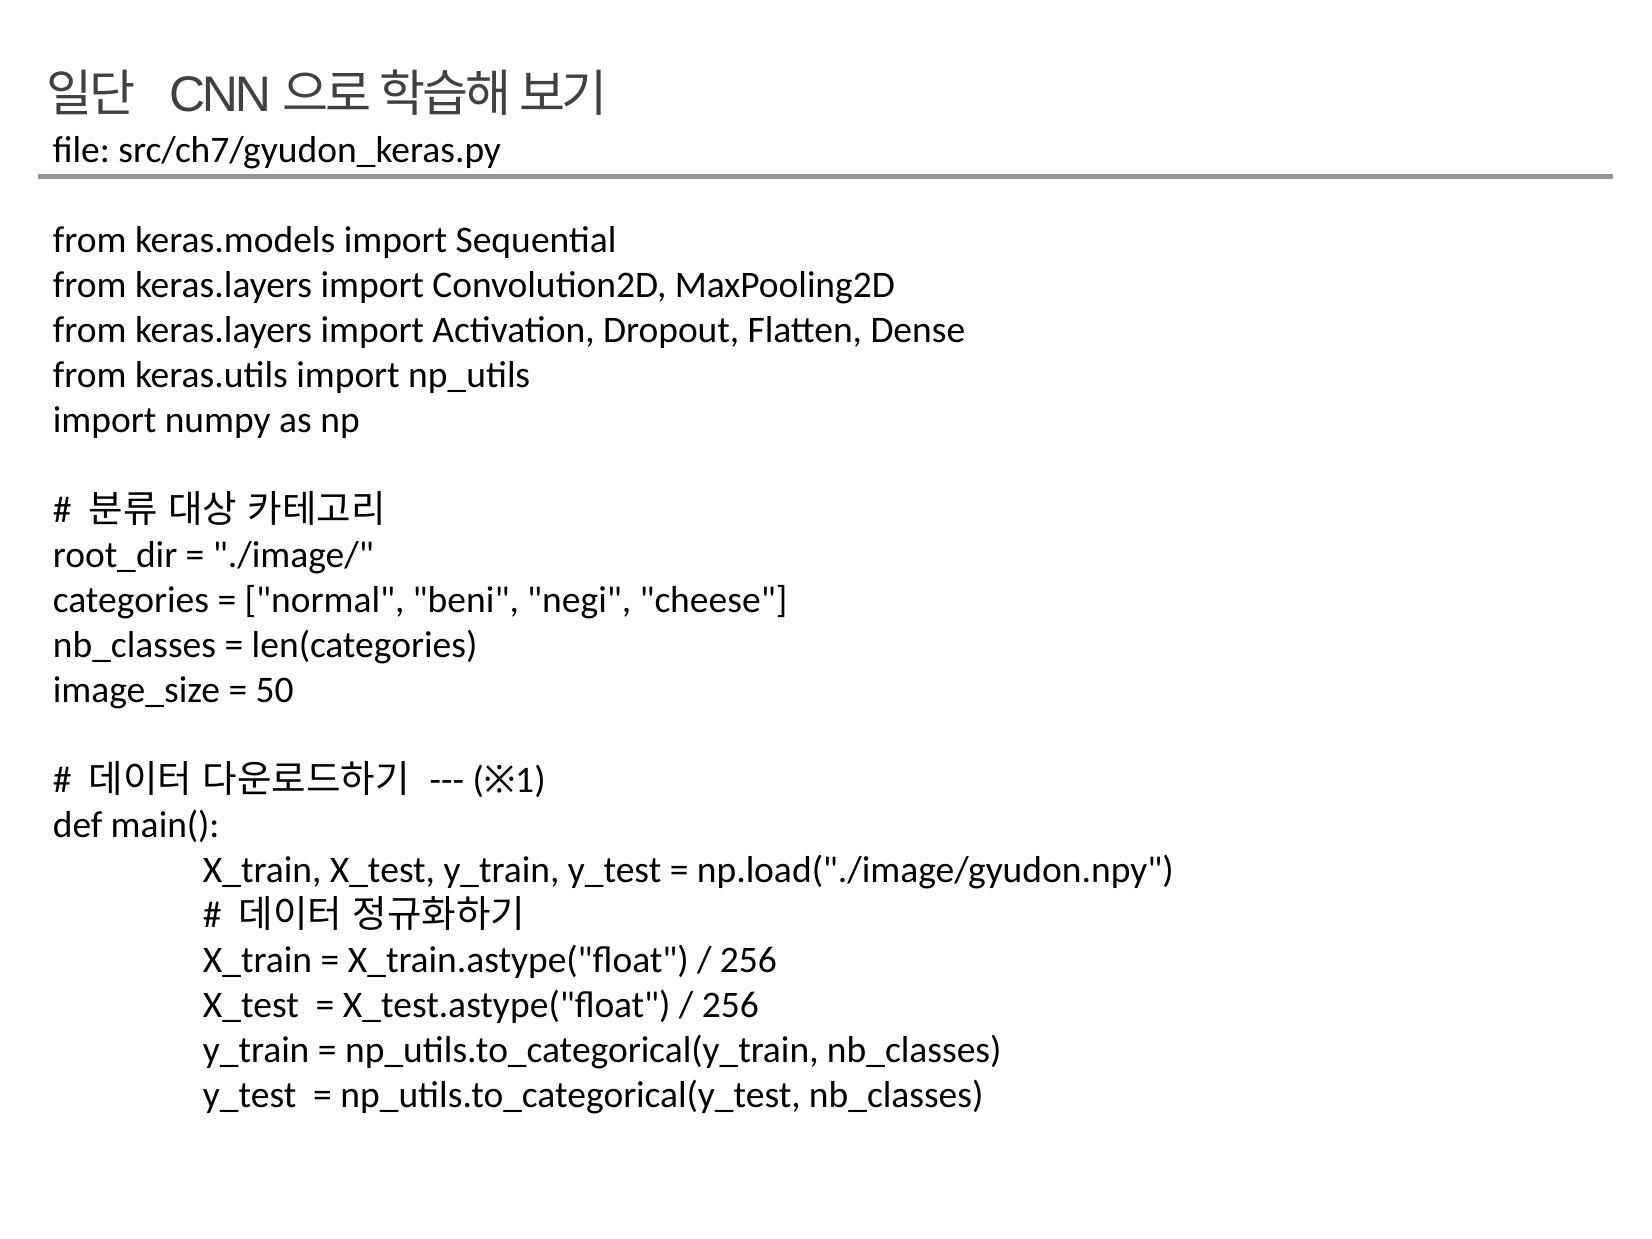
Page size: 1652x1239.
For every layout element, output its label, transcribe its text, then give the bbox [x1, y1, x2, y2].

text_box file: src/ch7/gyudon_keras.py from keras.models import Sequential from keras.layers import Convolution2D, MaxPooling2D from keras.layers import Activation, Dropout, Flatten, Dense from keras.utils import np_utils import numpy as np # 분류 대상 카테고리 root_dir = "./image/" categories = ["normal", "beni", "negi", "cheese"] nb_classes = len(categories) image_size = 50 # 데이터 다운로드하기 --- (※1) def main(): X_train, X_test, y_train, y_test = np.load("./image/gyudon.npy") # 데이터 정규화하기 X_train = X_train.astype("float") / 256 X_test = X_test.astype("float") / 256 y_train = np_utils.to_categorical(y_train, nb_classes) y_test = np_utils.to_categorical(y_test, nb_classes) [38, 118, 1614, 1123]
text_box 일단 CNN으로 학습해 보기 [44, 31, 1607, 118]
